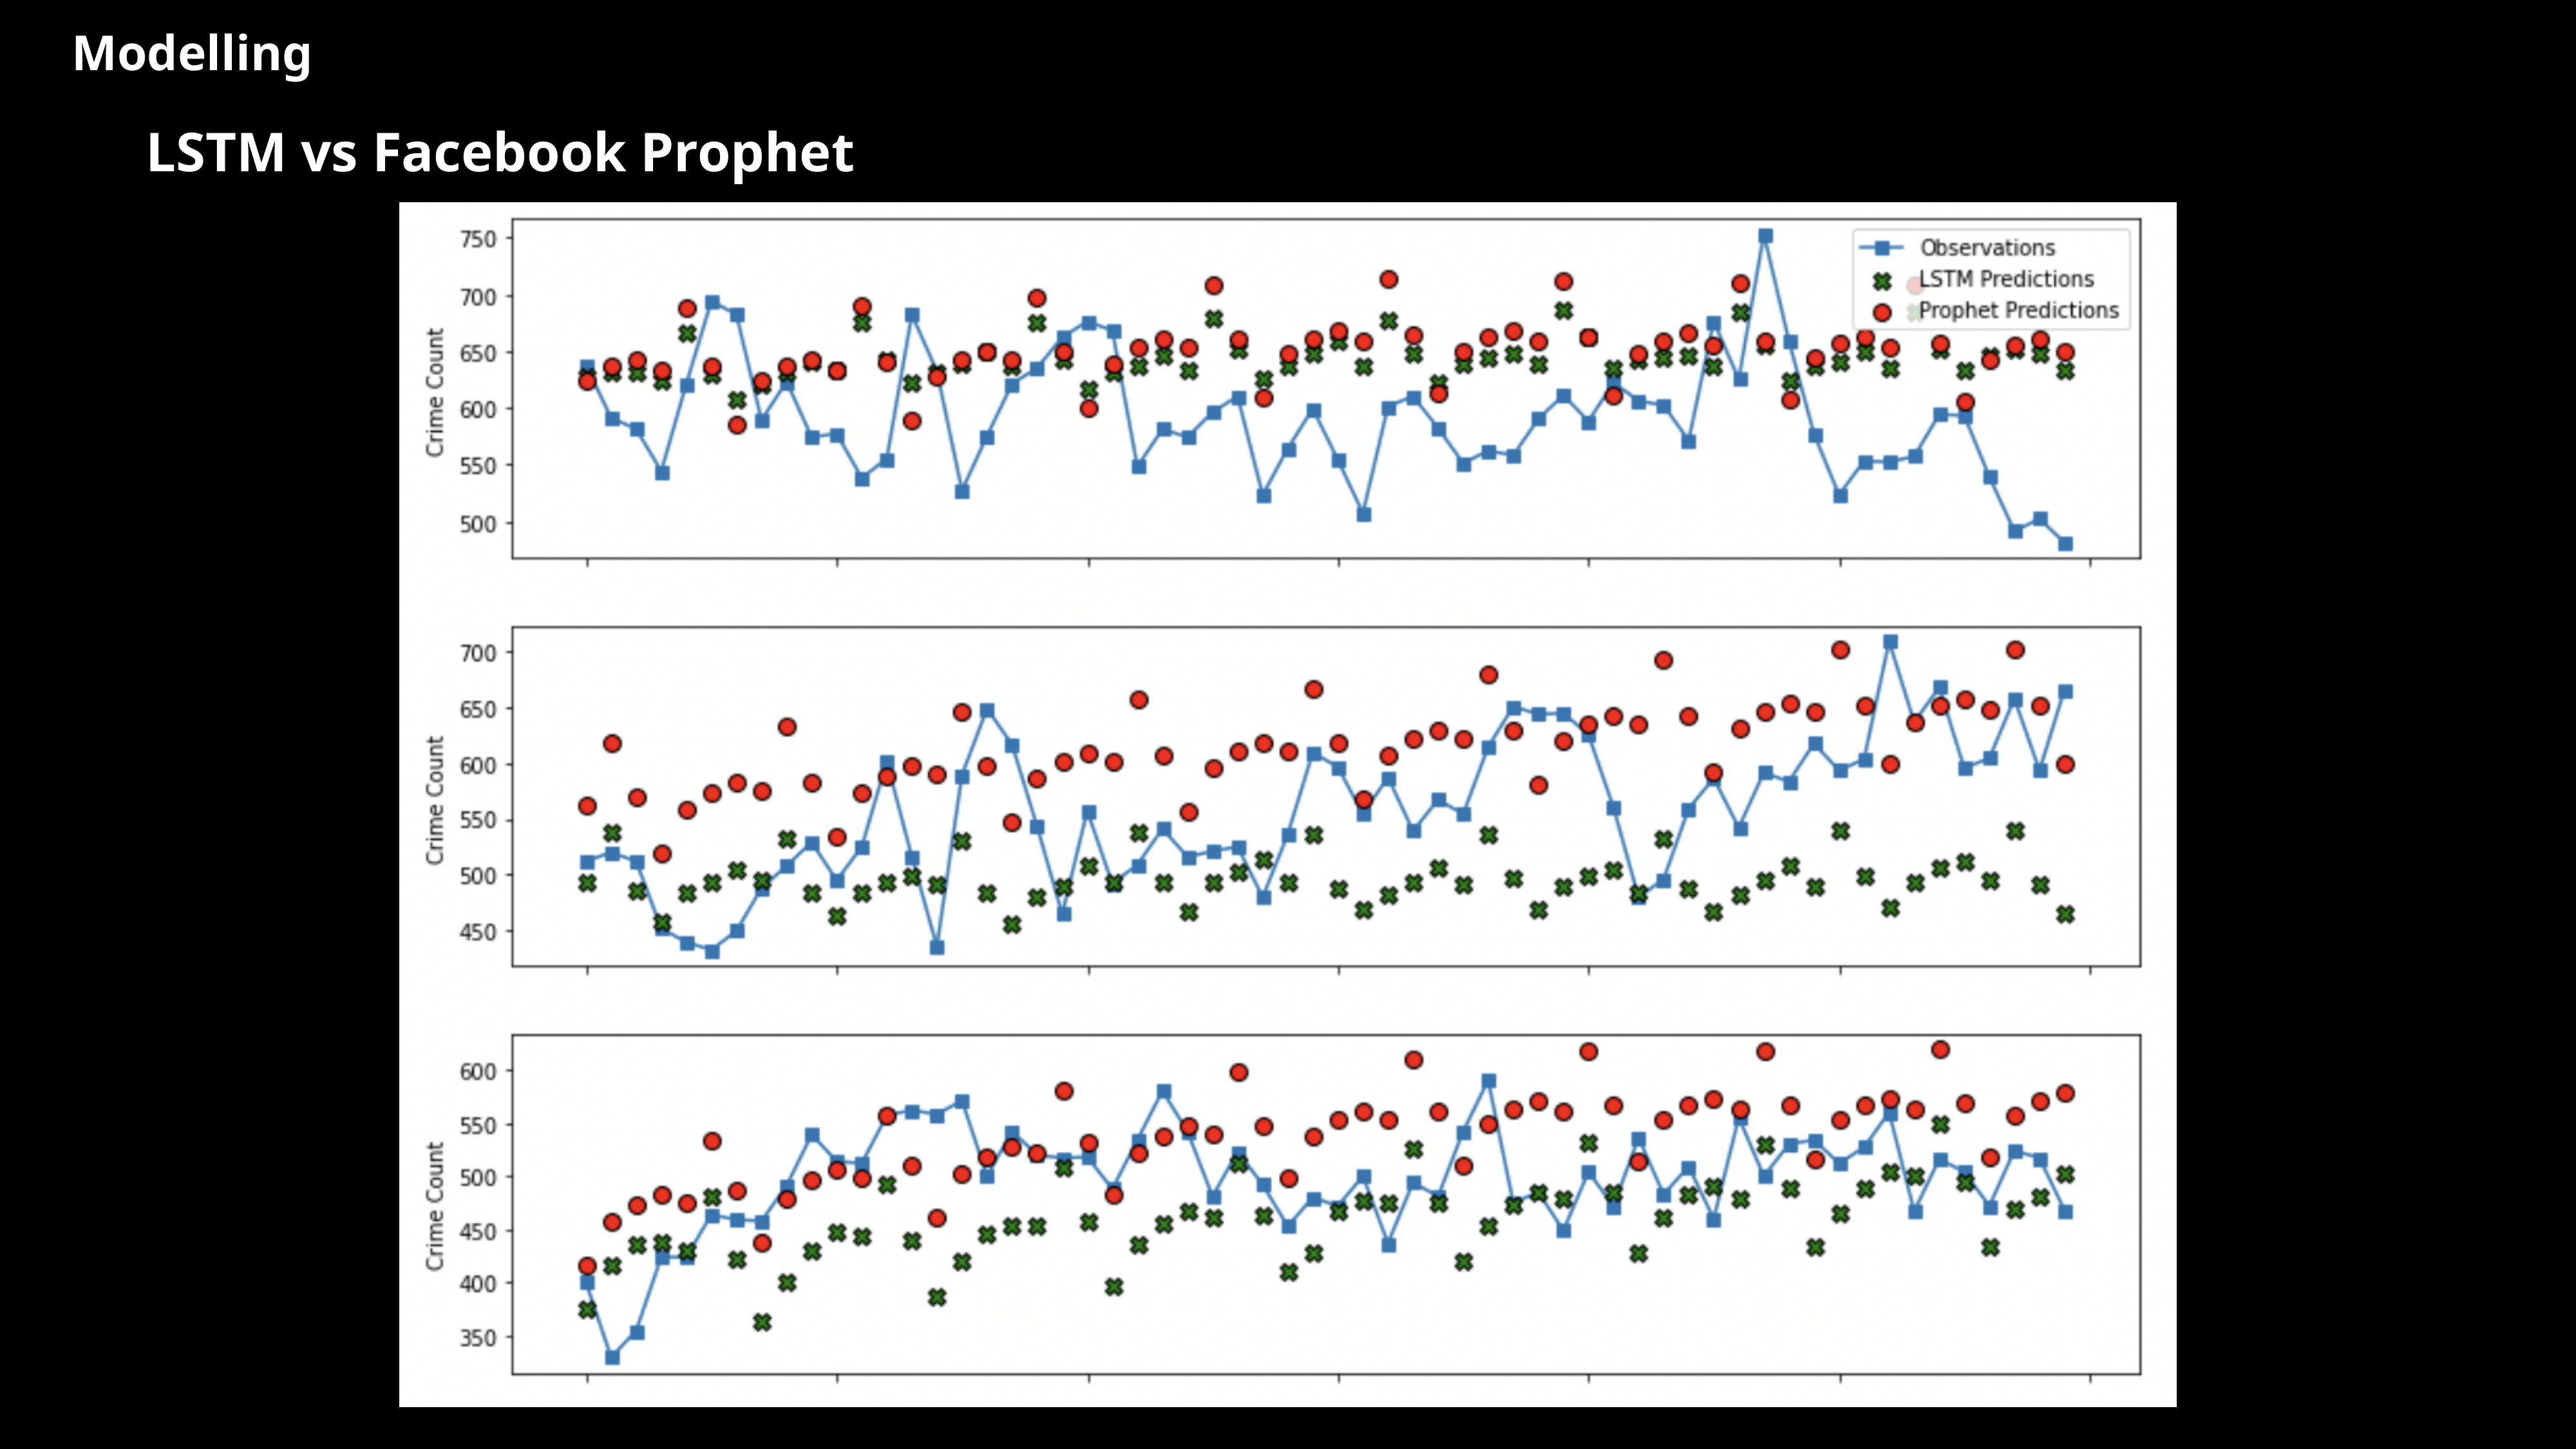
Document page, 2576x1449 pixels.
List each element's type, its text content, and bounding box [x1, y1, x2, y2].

picture [399, 202, 2177, 1407]
text_box LSTM vs Facebook Prophet [140, 99, 861, 188]
text_box Modelling [66, 16, 319, 86]
